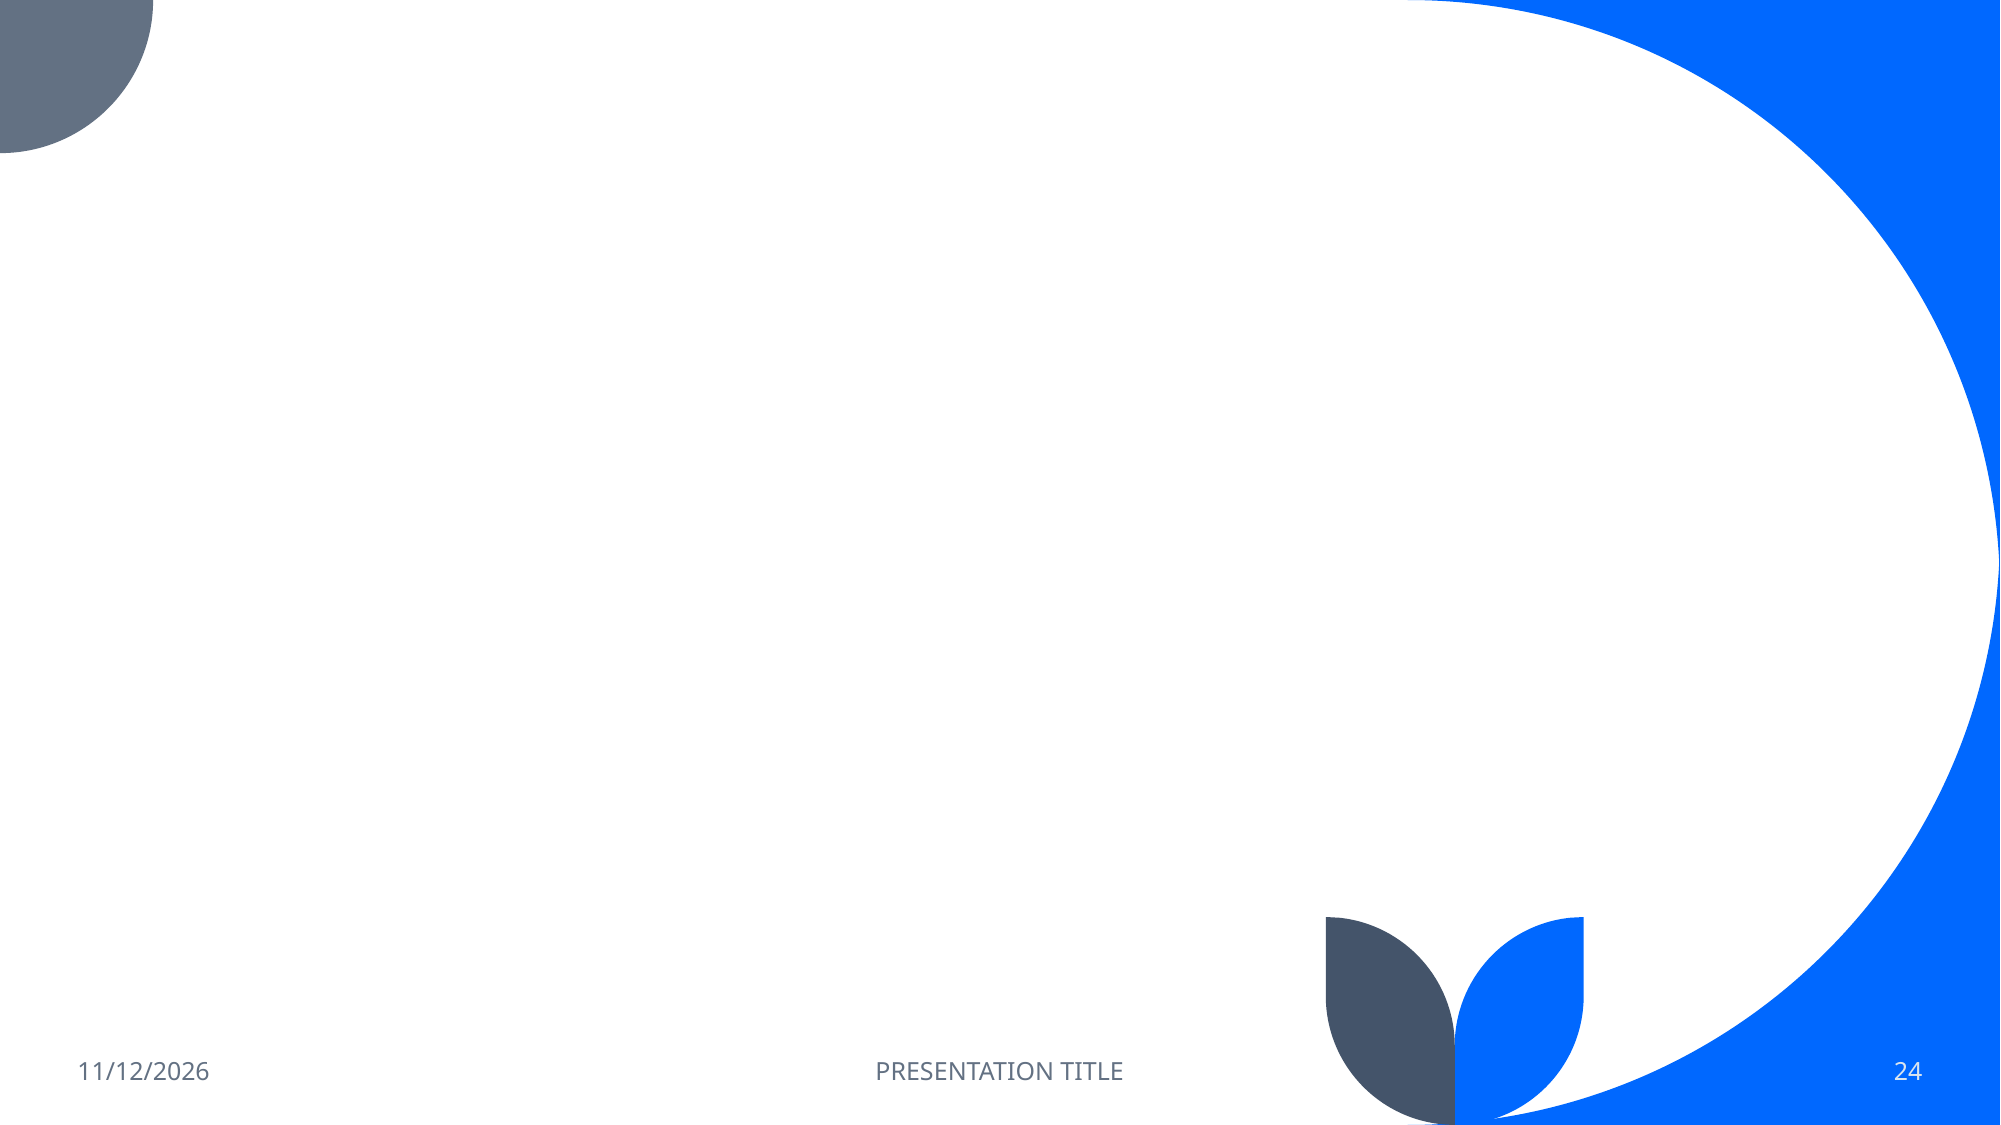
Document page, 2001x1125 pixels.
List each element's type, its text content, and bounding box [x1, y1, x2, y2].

footer PRESENTATION TITLE [662, 1042, 1338, 1103]
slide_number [62, 1042, 513, 1103]
slide_number 24 [1665, 1042, 1938, 1103]
